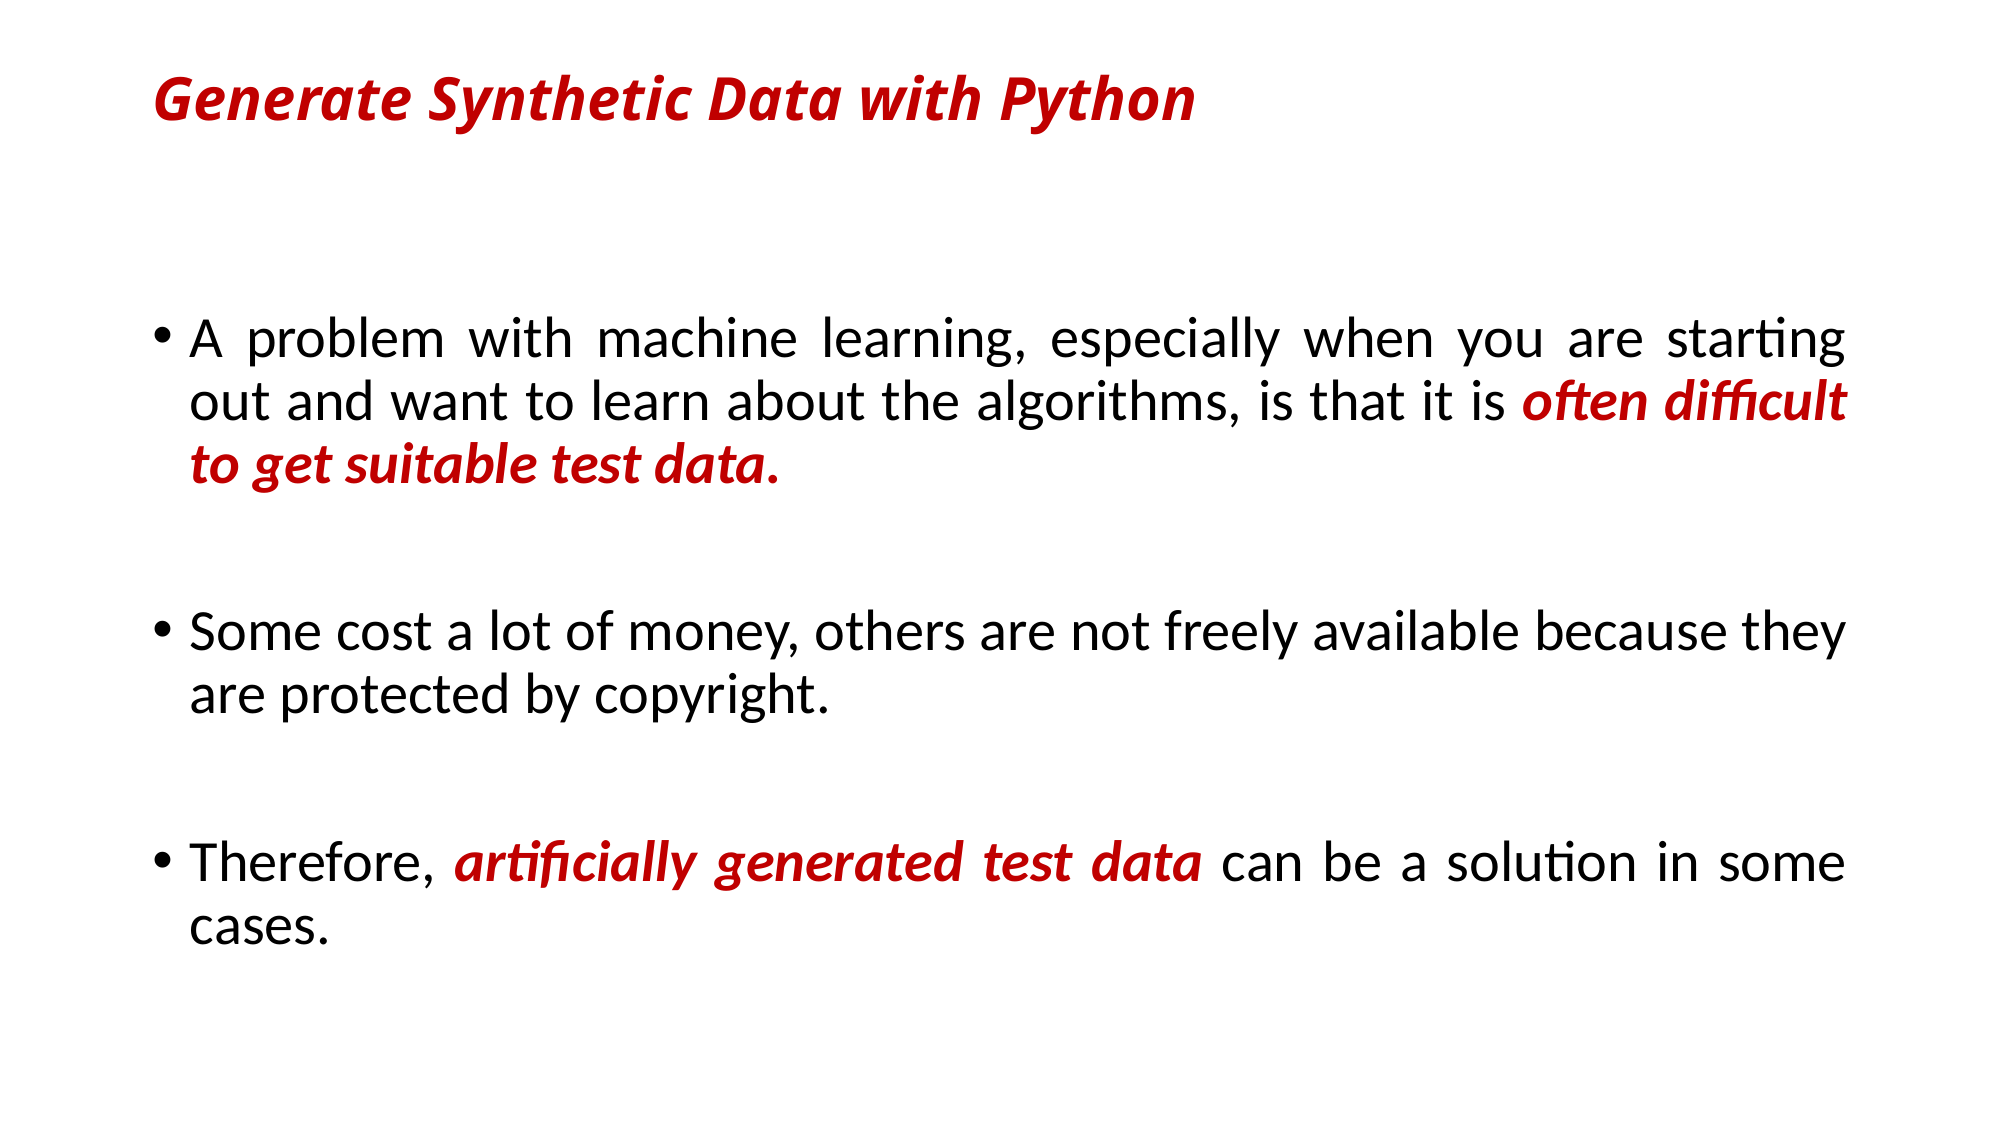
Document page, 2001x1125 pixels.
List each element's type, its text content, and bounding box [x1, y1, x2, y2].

list A problem with machine learning, especially when you are starting out and want to learn about the algorithms, is that it is often difficult to get suitable test data. Some cost a lot of money, others are not freely available because they are protected by copyright. Therefore, artificially generated test data can be a solution in some cases. [137, 299, 1863, 1014]
title Generate Synthetic Data with Python [137, 59, 1863, 278]
